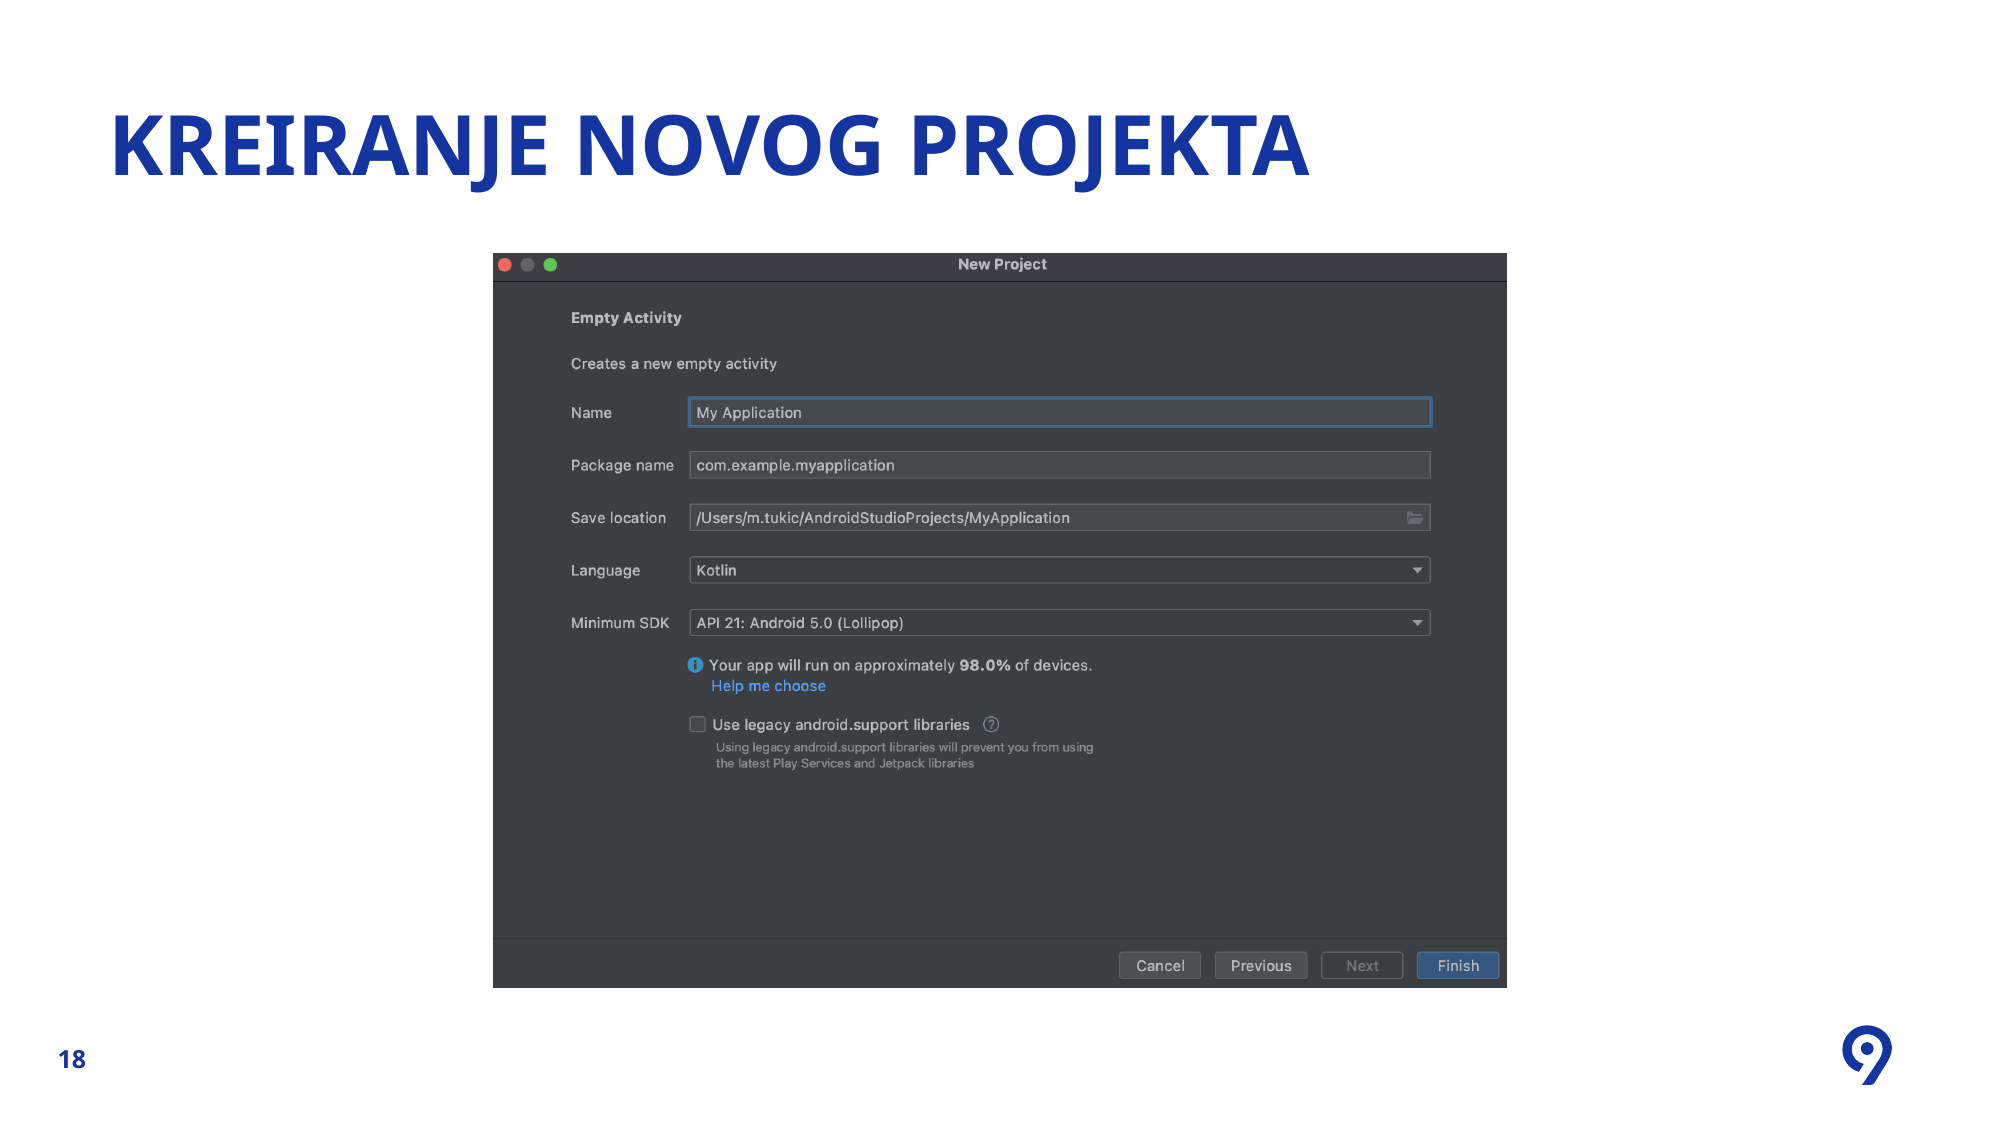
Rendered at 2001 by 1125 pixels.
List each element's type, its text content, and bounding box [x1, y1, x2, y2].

slide_number 18 [57, 1045, 103, 1077]
title Kreiranje novog projekta [108, 84, 1891, 225]
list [493, 253, 1507, 988]
